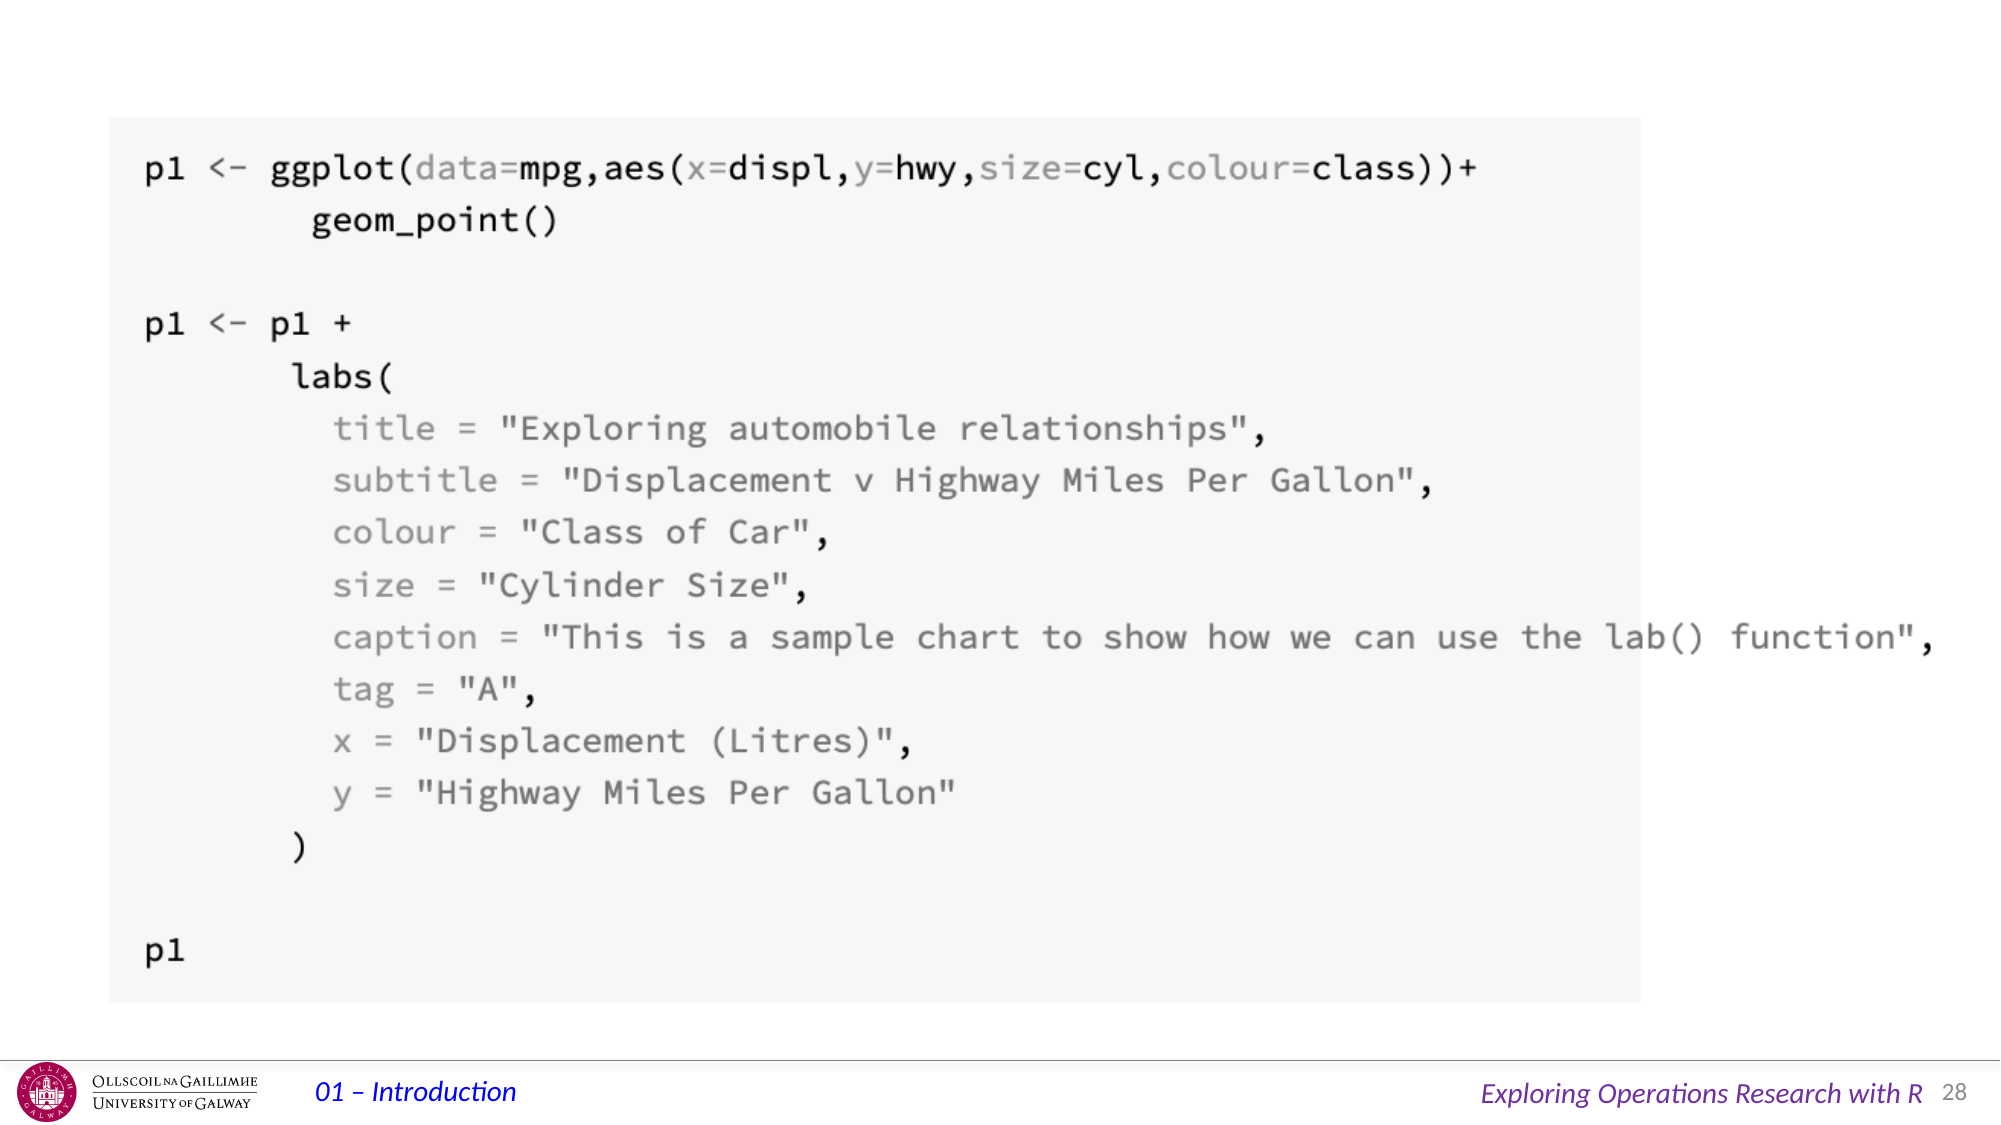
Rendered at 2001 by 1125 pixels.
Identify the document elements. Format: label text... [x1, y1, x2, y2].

picture [103, 111, 1958, 1014]
slide_number 28 [1899, 1060, 1983, 1120]
picture [17, 1062, 257, 1122]
